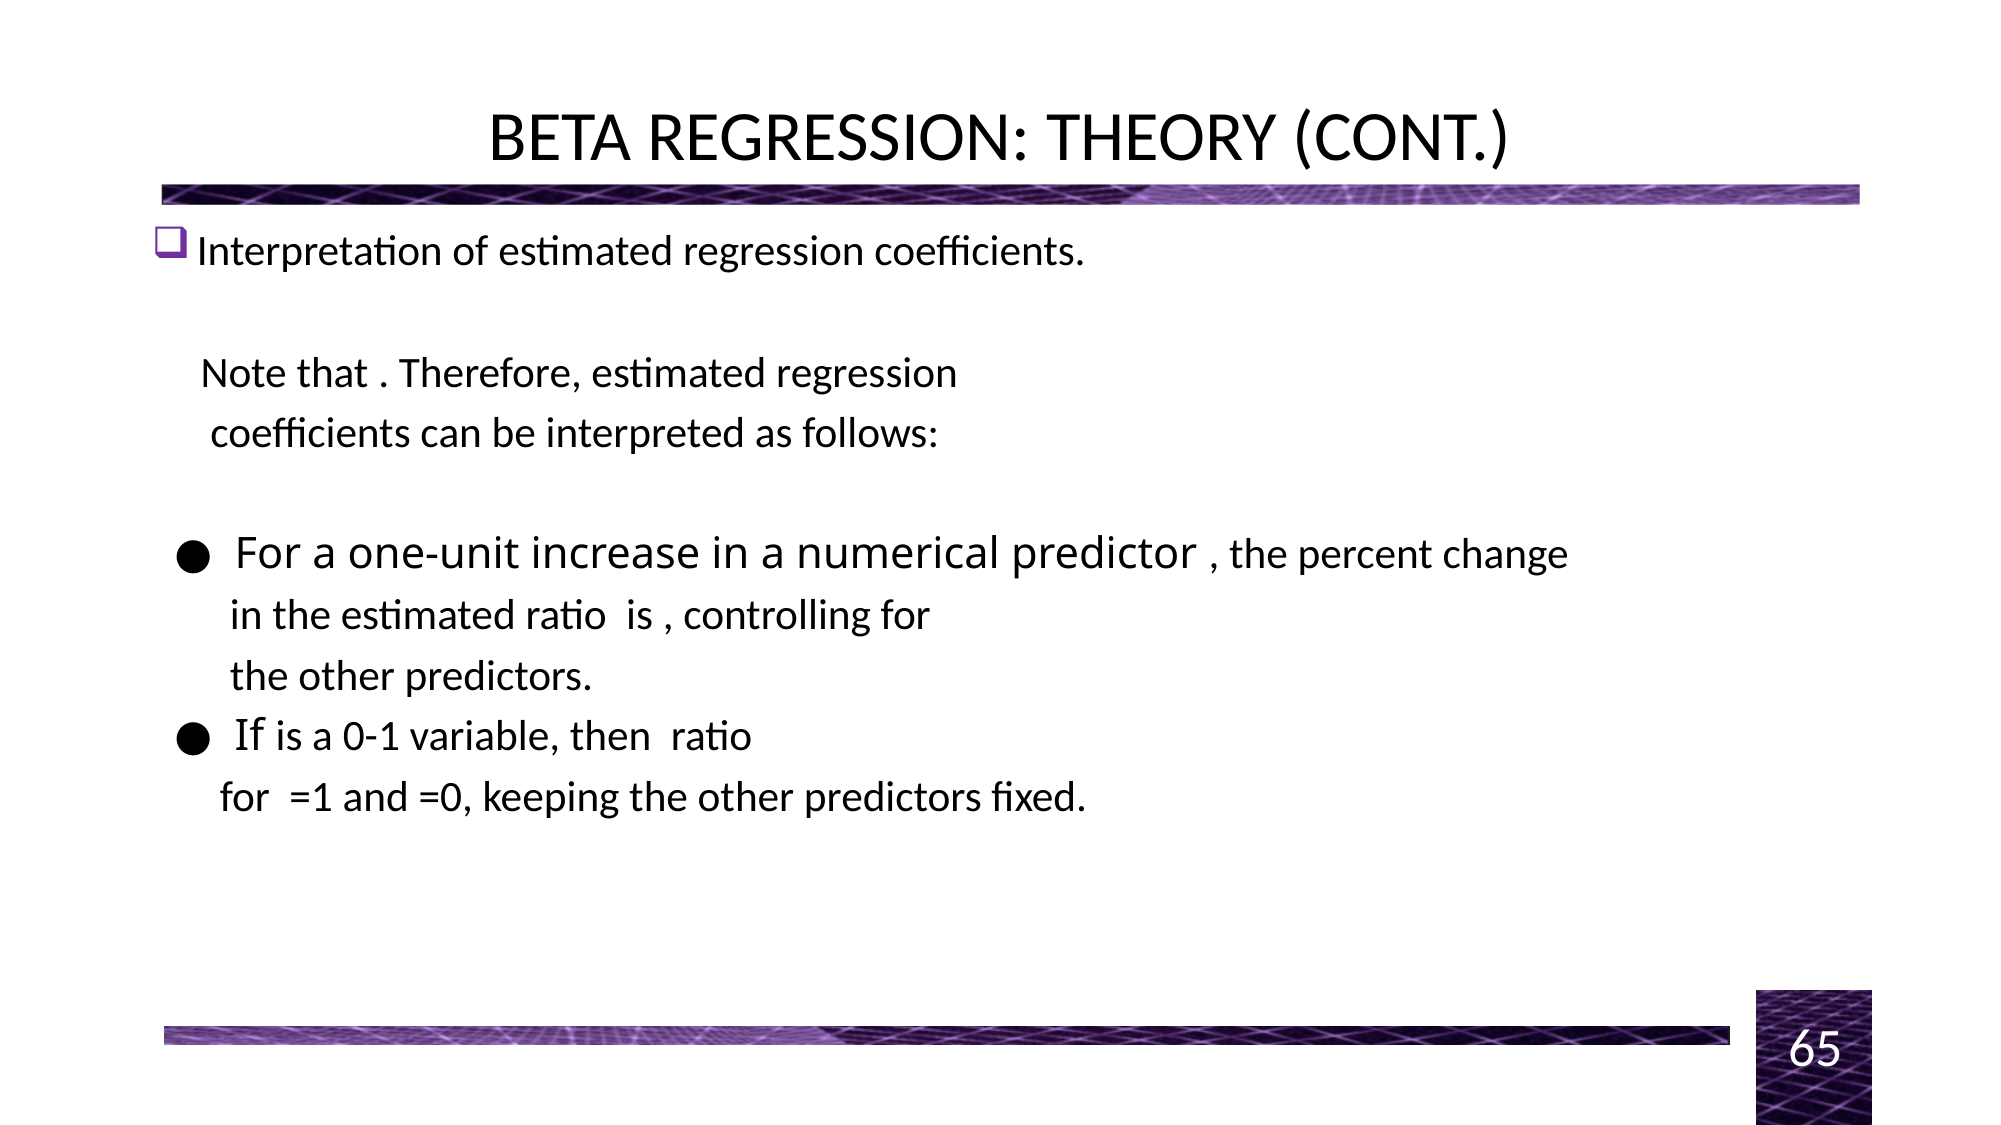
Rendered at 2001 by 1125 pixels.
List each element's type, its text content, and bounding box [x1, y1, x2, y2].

picture [161, 184, 1860, 205]
text_box BETA REGRESSION: THEORY (CONT.) [136, 66, 1864, 199]
picture [1756, 990, 1872, 1125]
picture [163, 1025, 1730, 1045]
